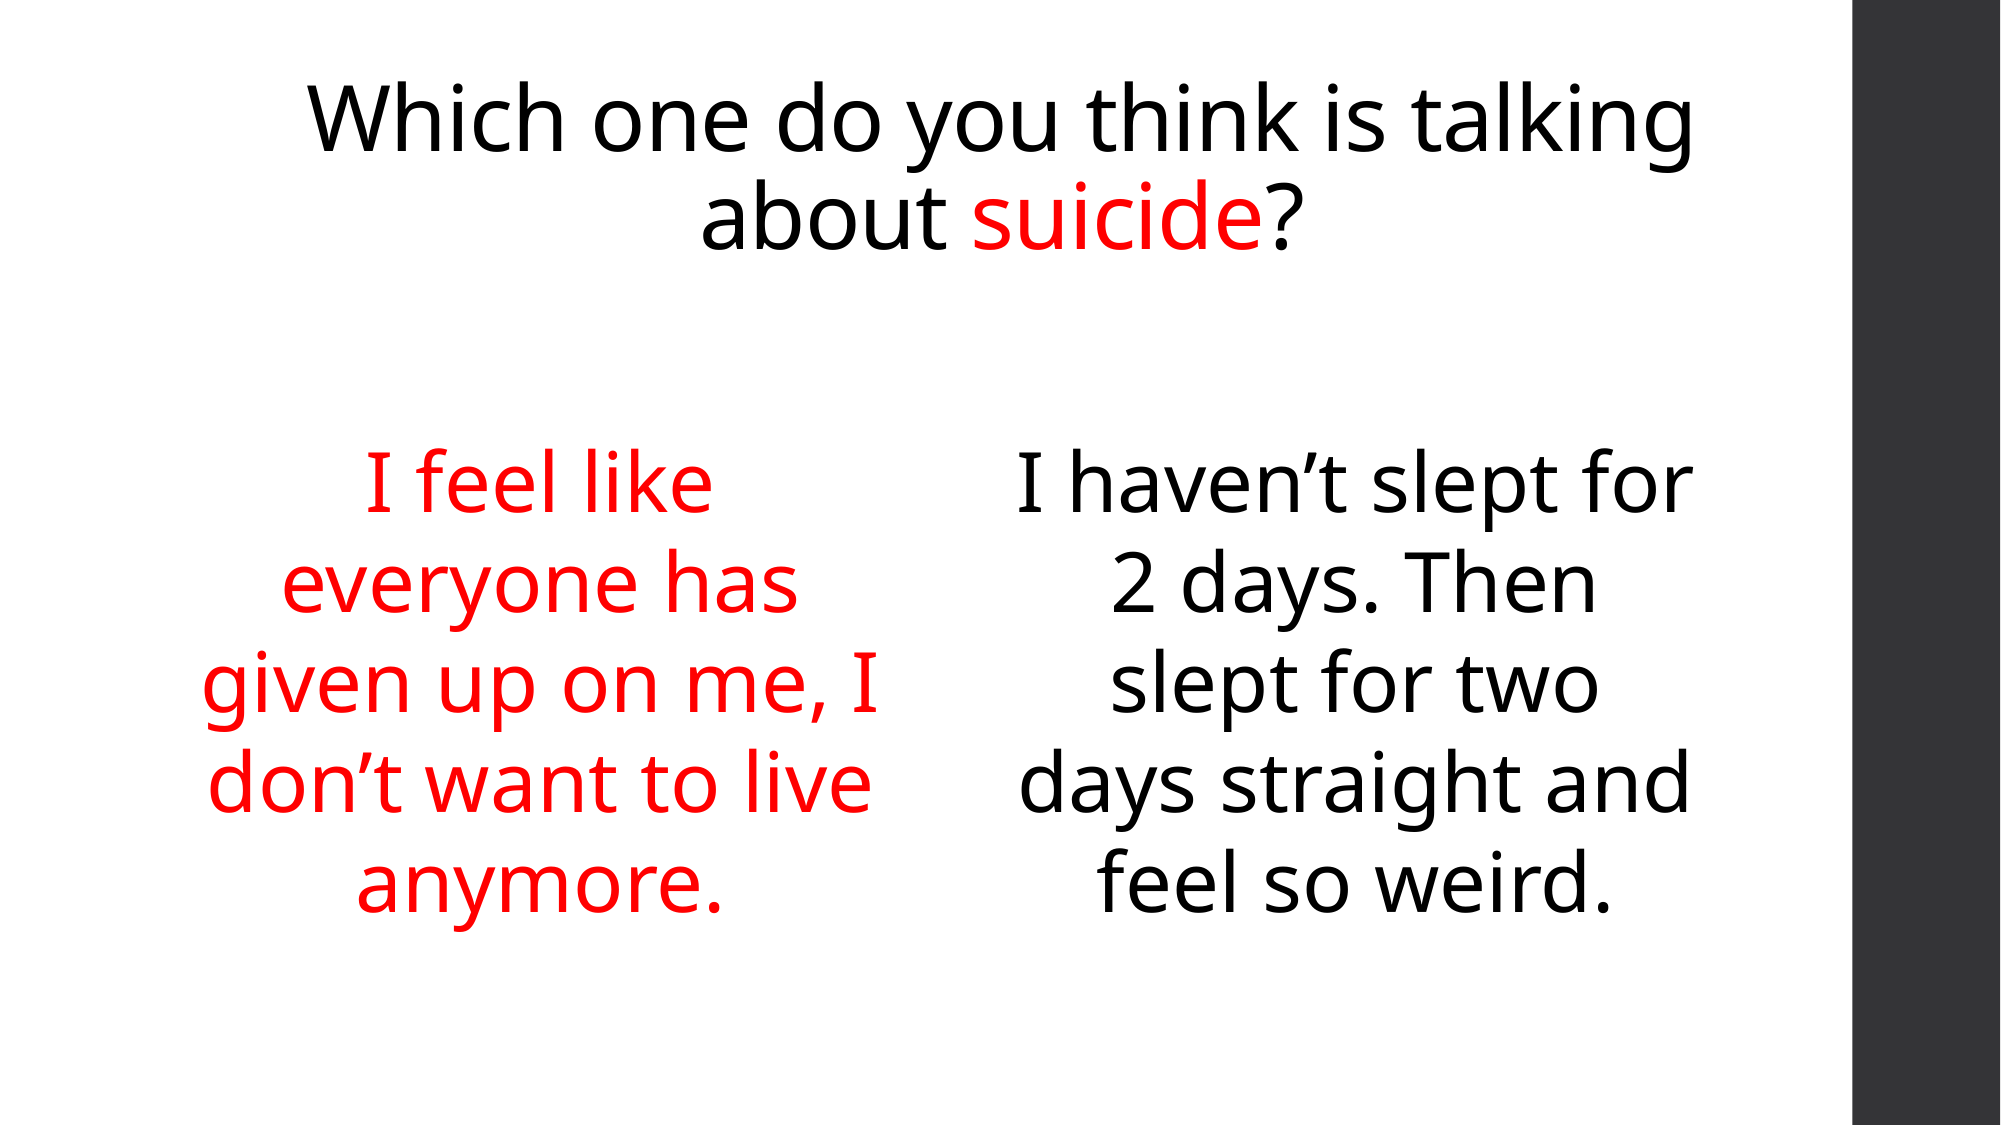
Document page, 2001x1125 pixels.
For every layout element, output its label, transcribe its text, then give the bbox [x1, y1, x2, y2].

title Which one do you think is talking about suicide? [206, 60, 1797, 278]
text_box I haven’t slept for 2 days. Then slept for two days straight and feel so weird. [999, 421, 1712, 937]
text_box I feel like everyone has given up on me, I don’t want to live anymore. [185, 421, 897, 937]
